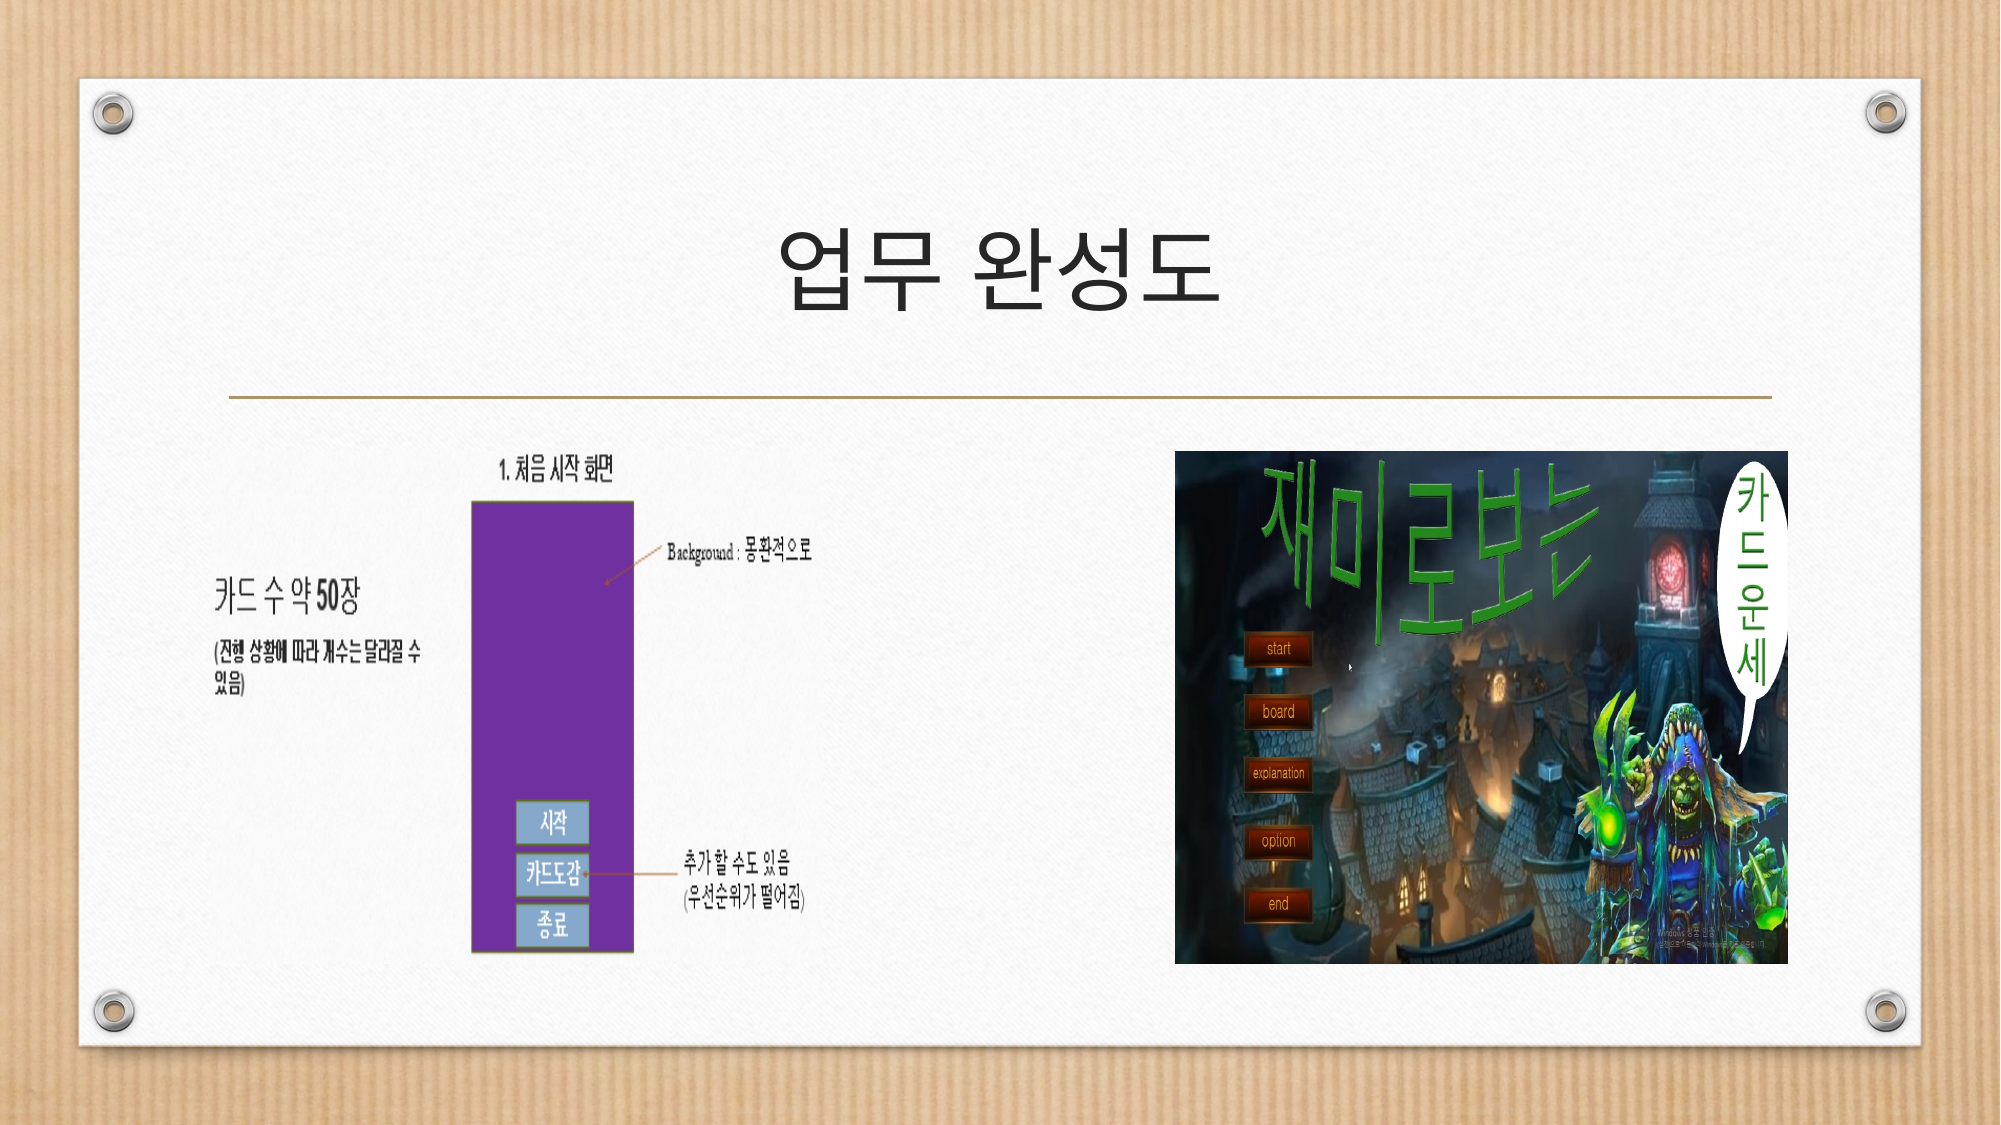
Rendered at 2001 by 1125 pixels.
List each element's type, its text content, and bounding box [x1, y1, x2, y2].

title 업무 완성도 [212, 161, 1788, 375]
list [210, 451, 823, 965]
picture [0, 0, 2001, 1125]
